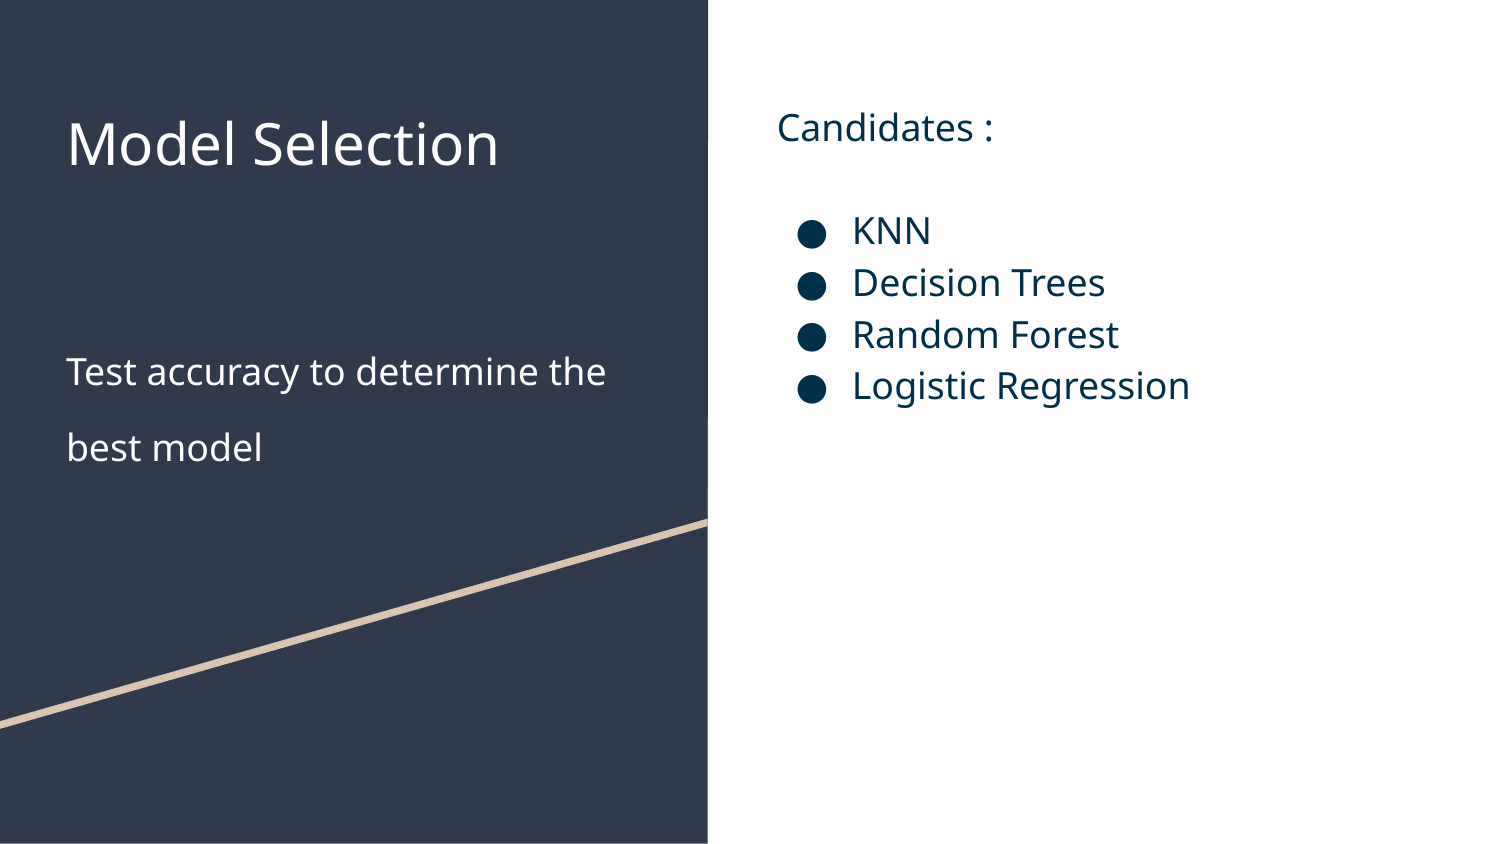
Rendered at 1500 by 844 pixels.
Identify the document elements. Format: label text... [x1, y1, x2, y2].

list Candidates : KNN Decision Trees Random Forest Logistic Regression [761, 82, 1446, 755]
title Model Selection Test accuracy to determine the best model [51, 82, 660, 494]
